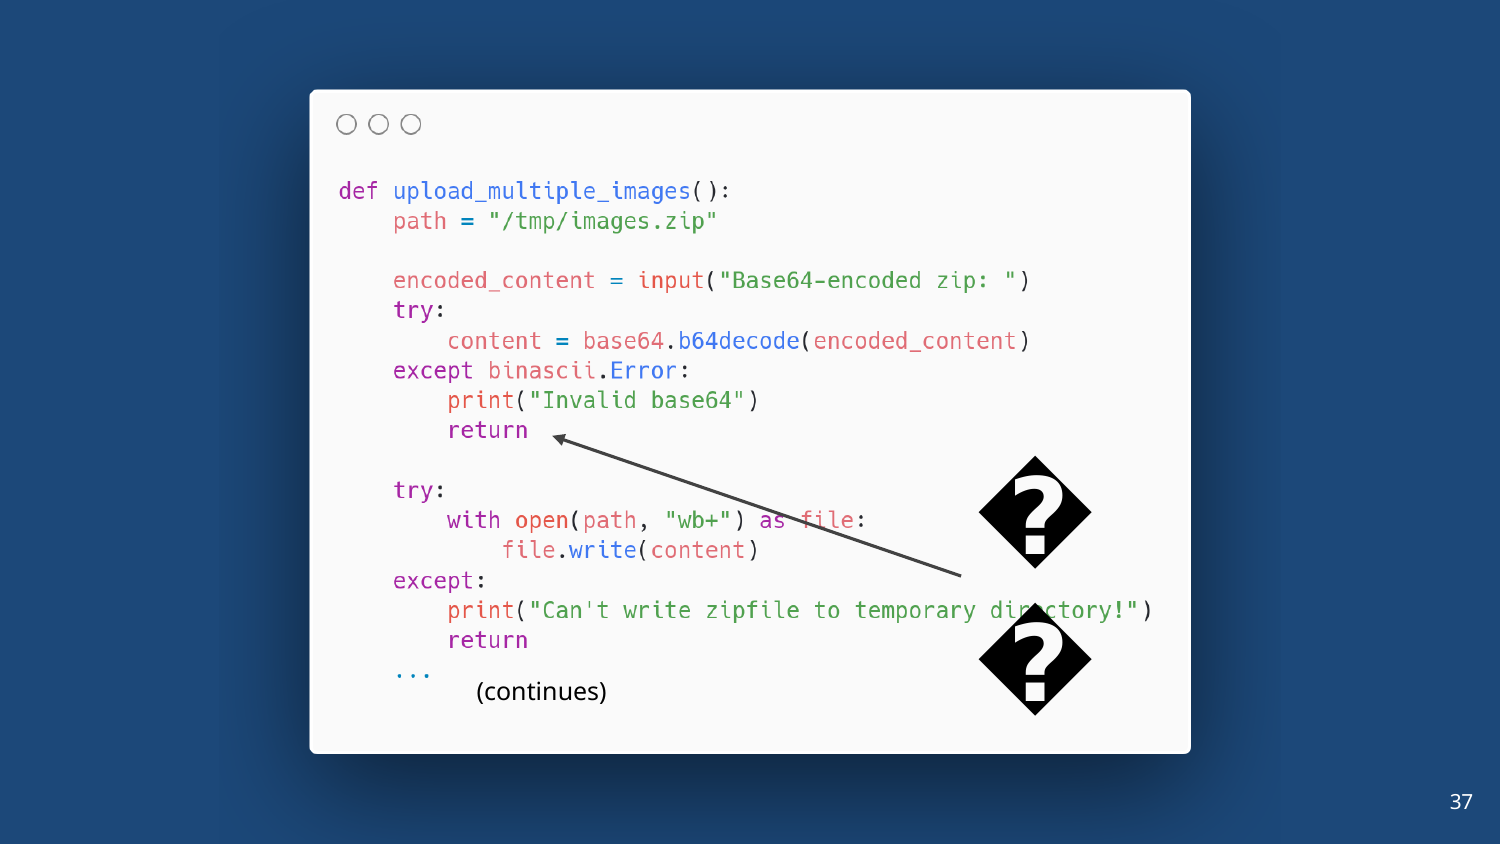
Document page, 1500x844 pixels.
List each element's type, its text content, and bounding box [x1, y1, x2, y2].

slide_number ‹#› [1398, 770, 1489, 835]
picture [219, 0, 1281, 844]
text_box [551, 435, 962, 495]
